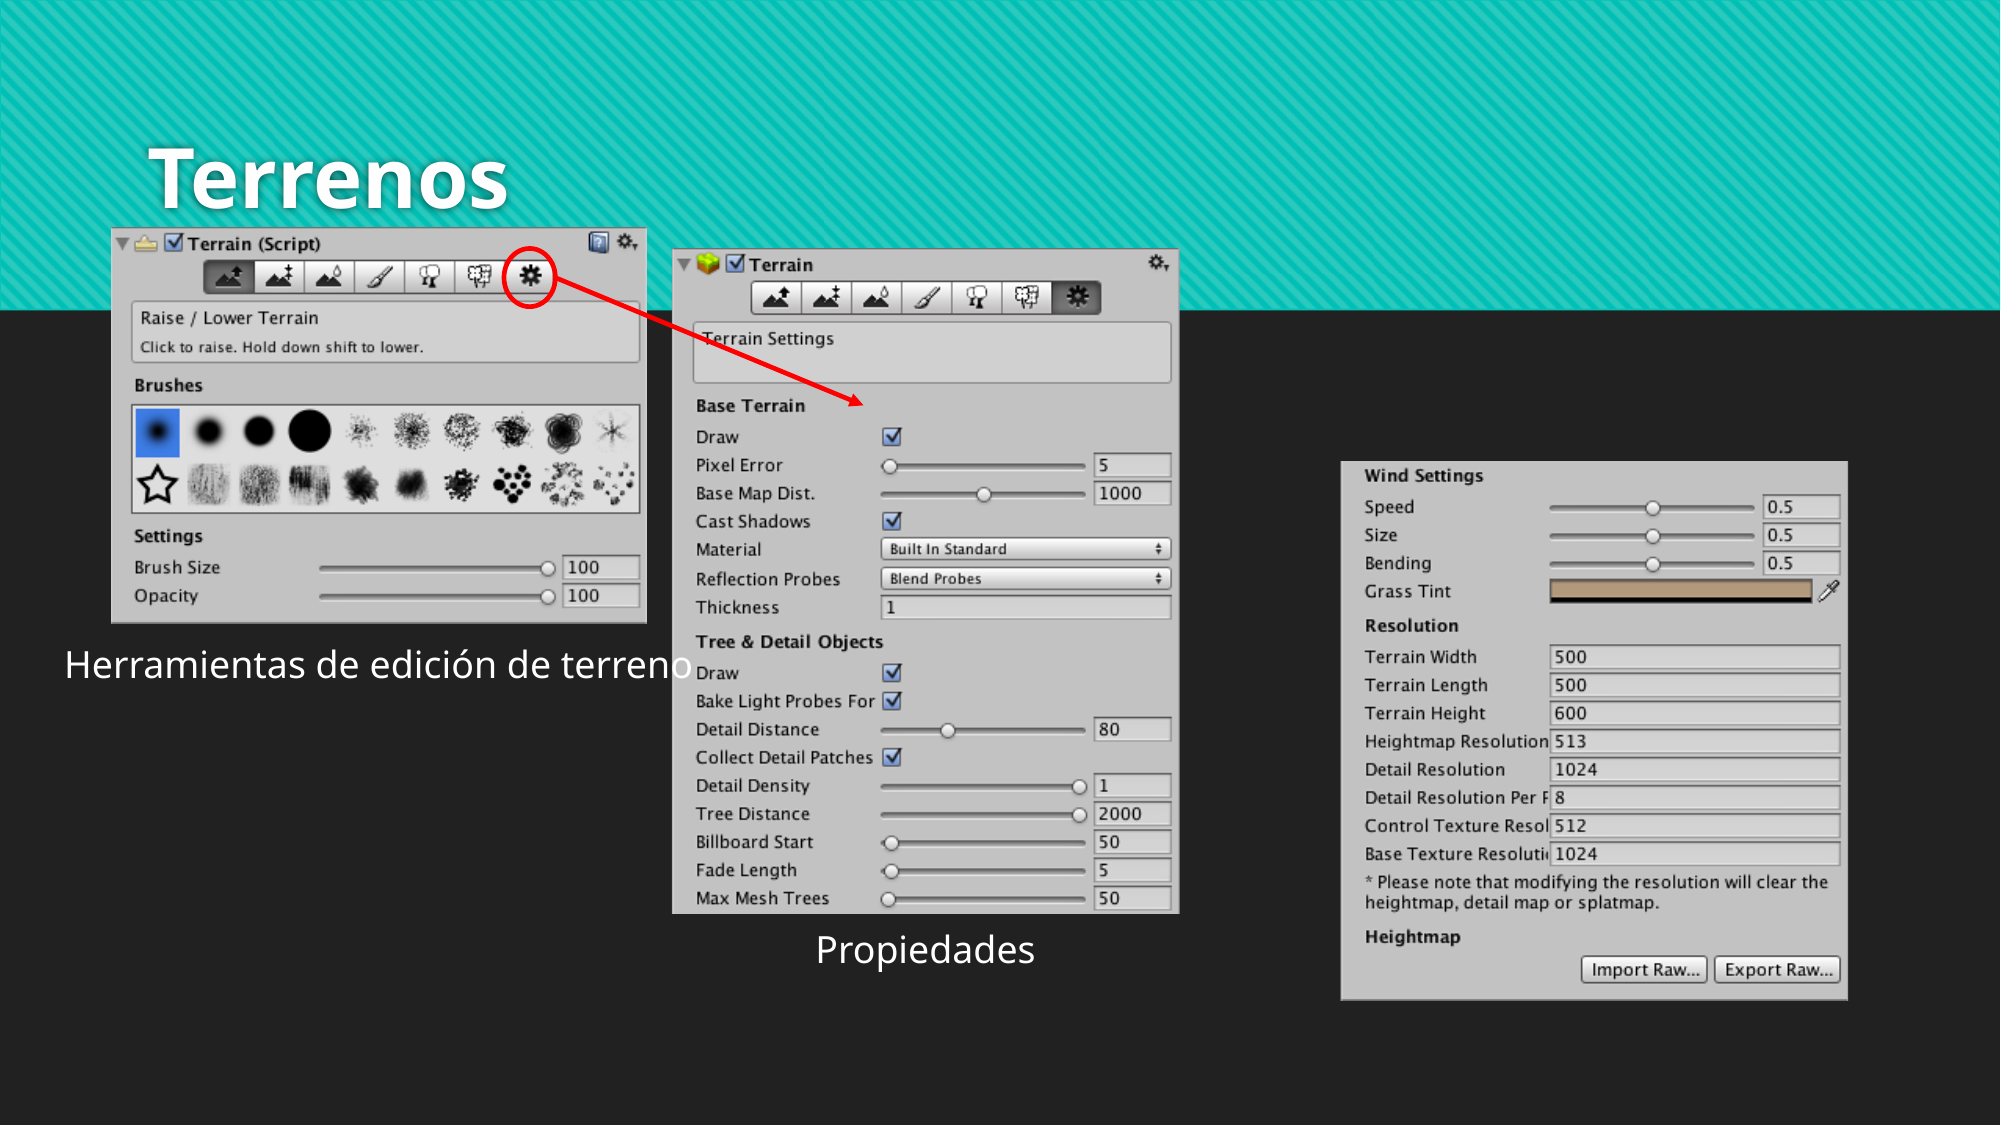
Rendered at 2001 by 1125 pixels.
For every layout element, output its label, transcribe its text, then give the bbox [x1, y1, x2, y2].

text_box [555, 277, 864, 406]
text_box Propiedades [800, 919, 1051, 979]
picture [1340, 460, 1849, 1001]
picture [111, 227, 647, 624]
title Terrenos [132, 73, 1868, 233]
picture [671, 248, 1180, 914]
text_box Herramientas de edición de terreno [49, 633, 671, 694]
